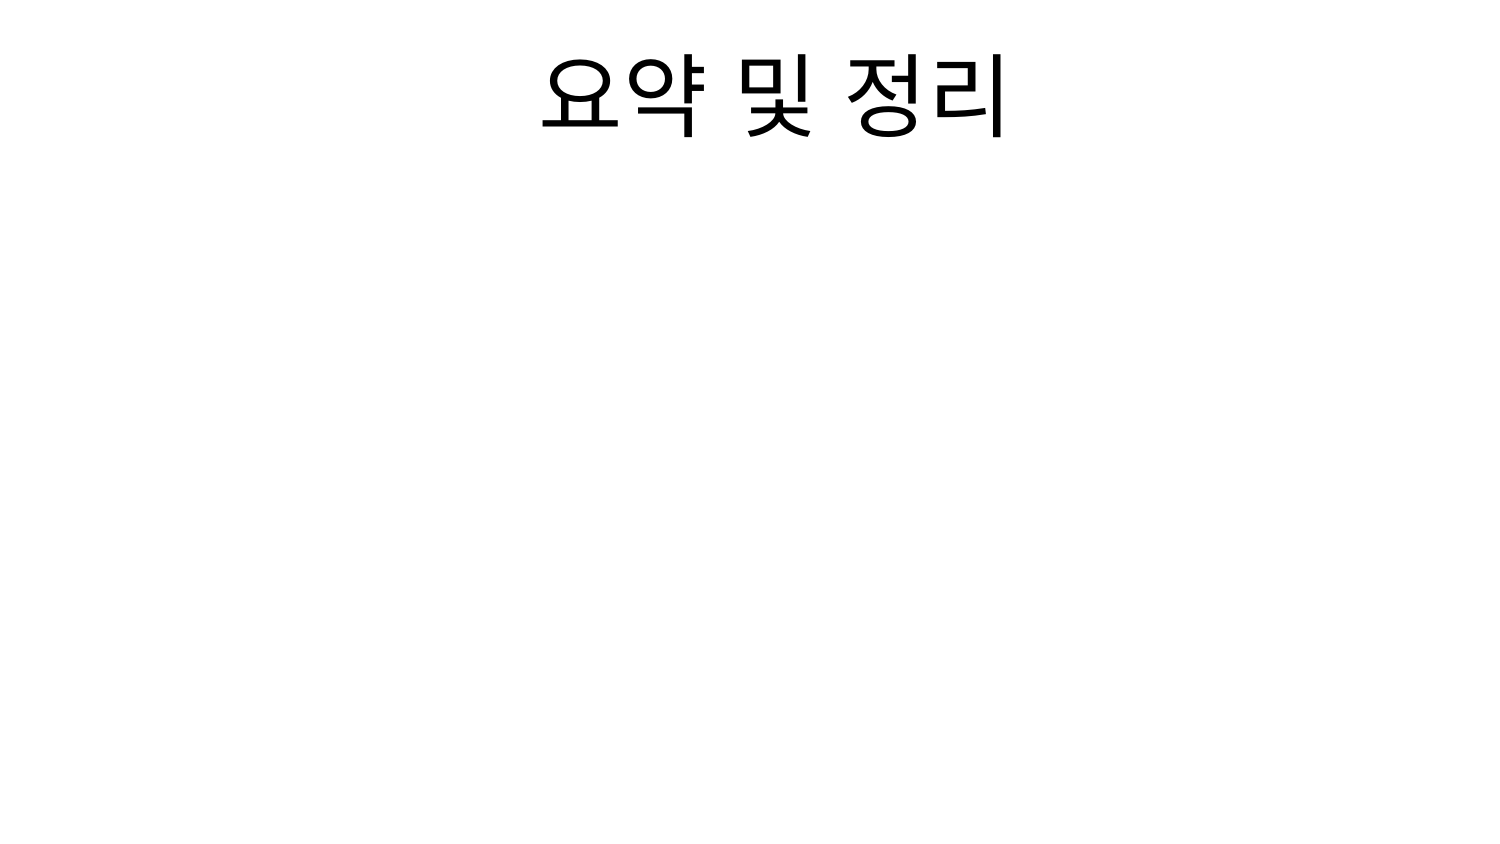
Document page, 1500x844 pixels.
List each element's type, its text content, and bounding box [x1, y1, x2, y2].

title 요약 및 정리 [152, 0, 1399, 220]
